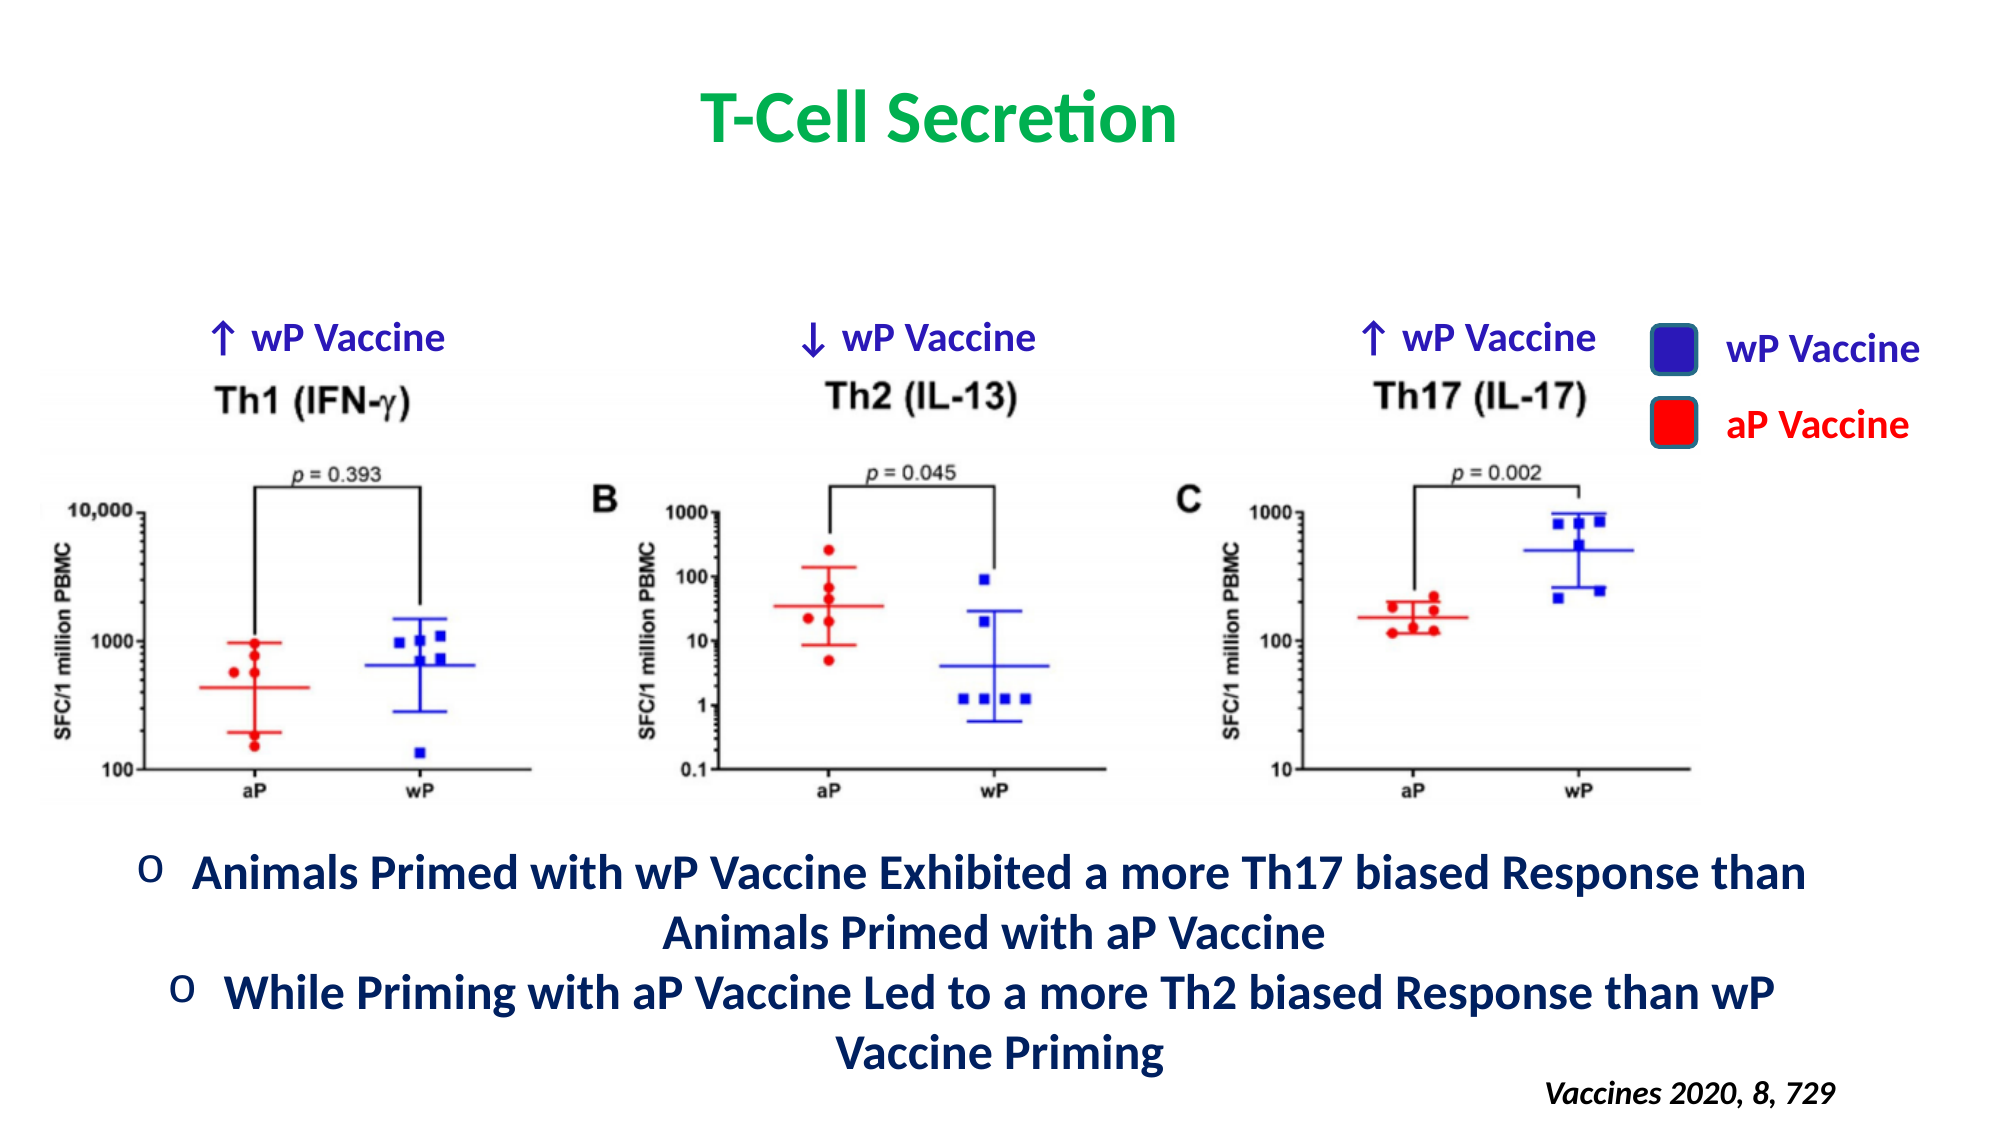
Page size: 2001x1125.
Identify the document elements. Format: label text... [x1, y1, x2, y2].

text_box Vaccines 2020, 8, 729 [1529, 1064, 1974, 1120]
text_box ↓ wP Vaccine [779, 302, 1063, 367]
picture [39, 367, 1712, 825]
text_box Animals Primed with wP Vaccine Exhibited a more Th17 biased Response than Animals Primed with aP Vaccine While Priming with aP Vaccine Led to a more Th2 biased Response than wP Vaccine Priming [102, 831, 1842, 1087]
text_box ↑ wP Vaccine [1339, 302, 1624, 367]
text_box [1652, 325, 1697, 367]
text_box aP Vaccine [1719, 389, 1937, 455]
text_box ↑ wP Vaccine [189, 302, 473, 367]
text_box wP Vaccine [1711, 313, 1947, 379]
text_box T-Cell Secretion [354, 60, 1526, 166]
